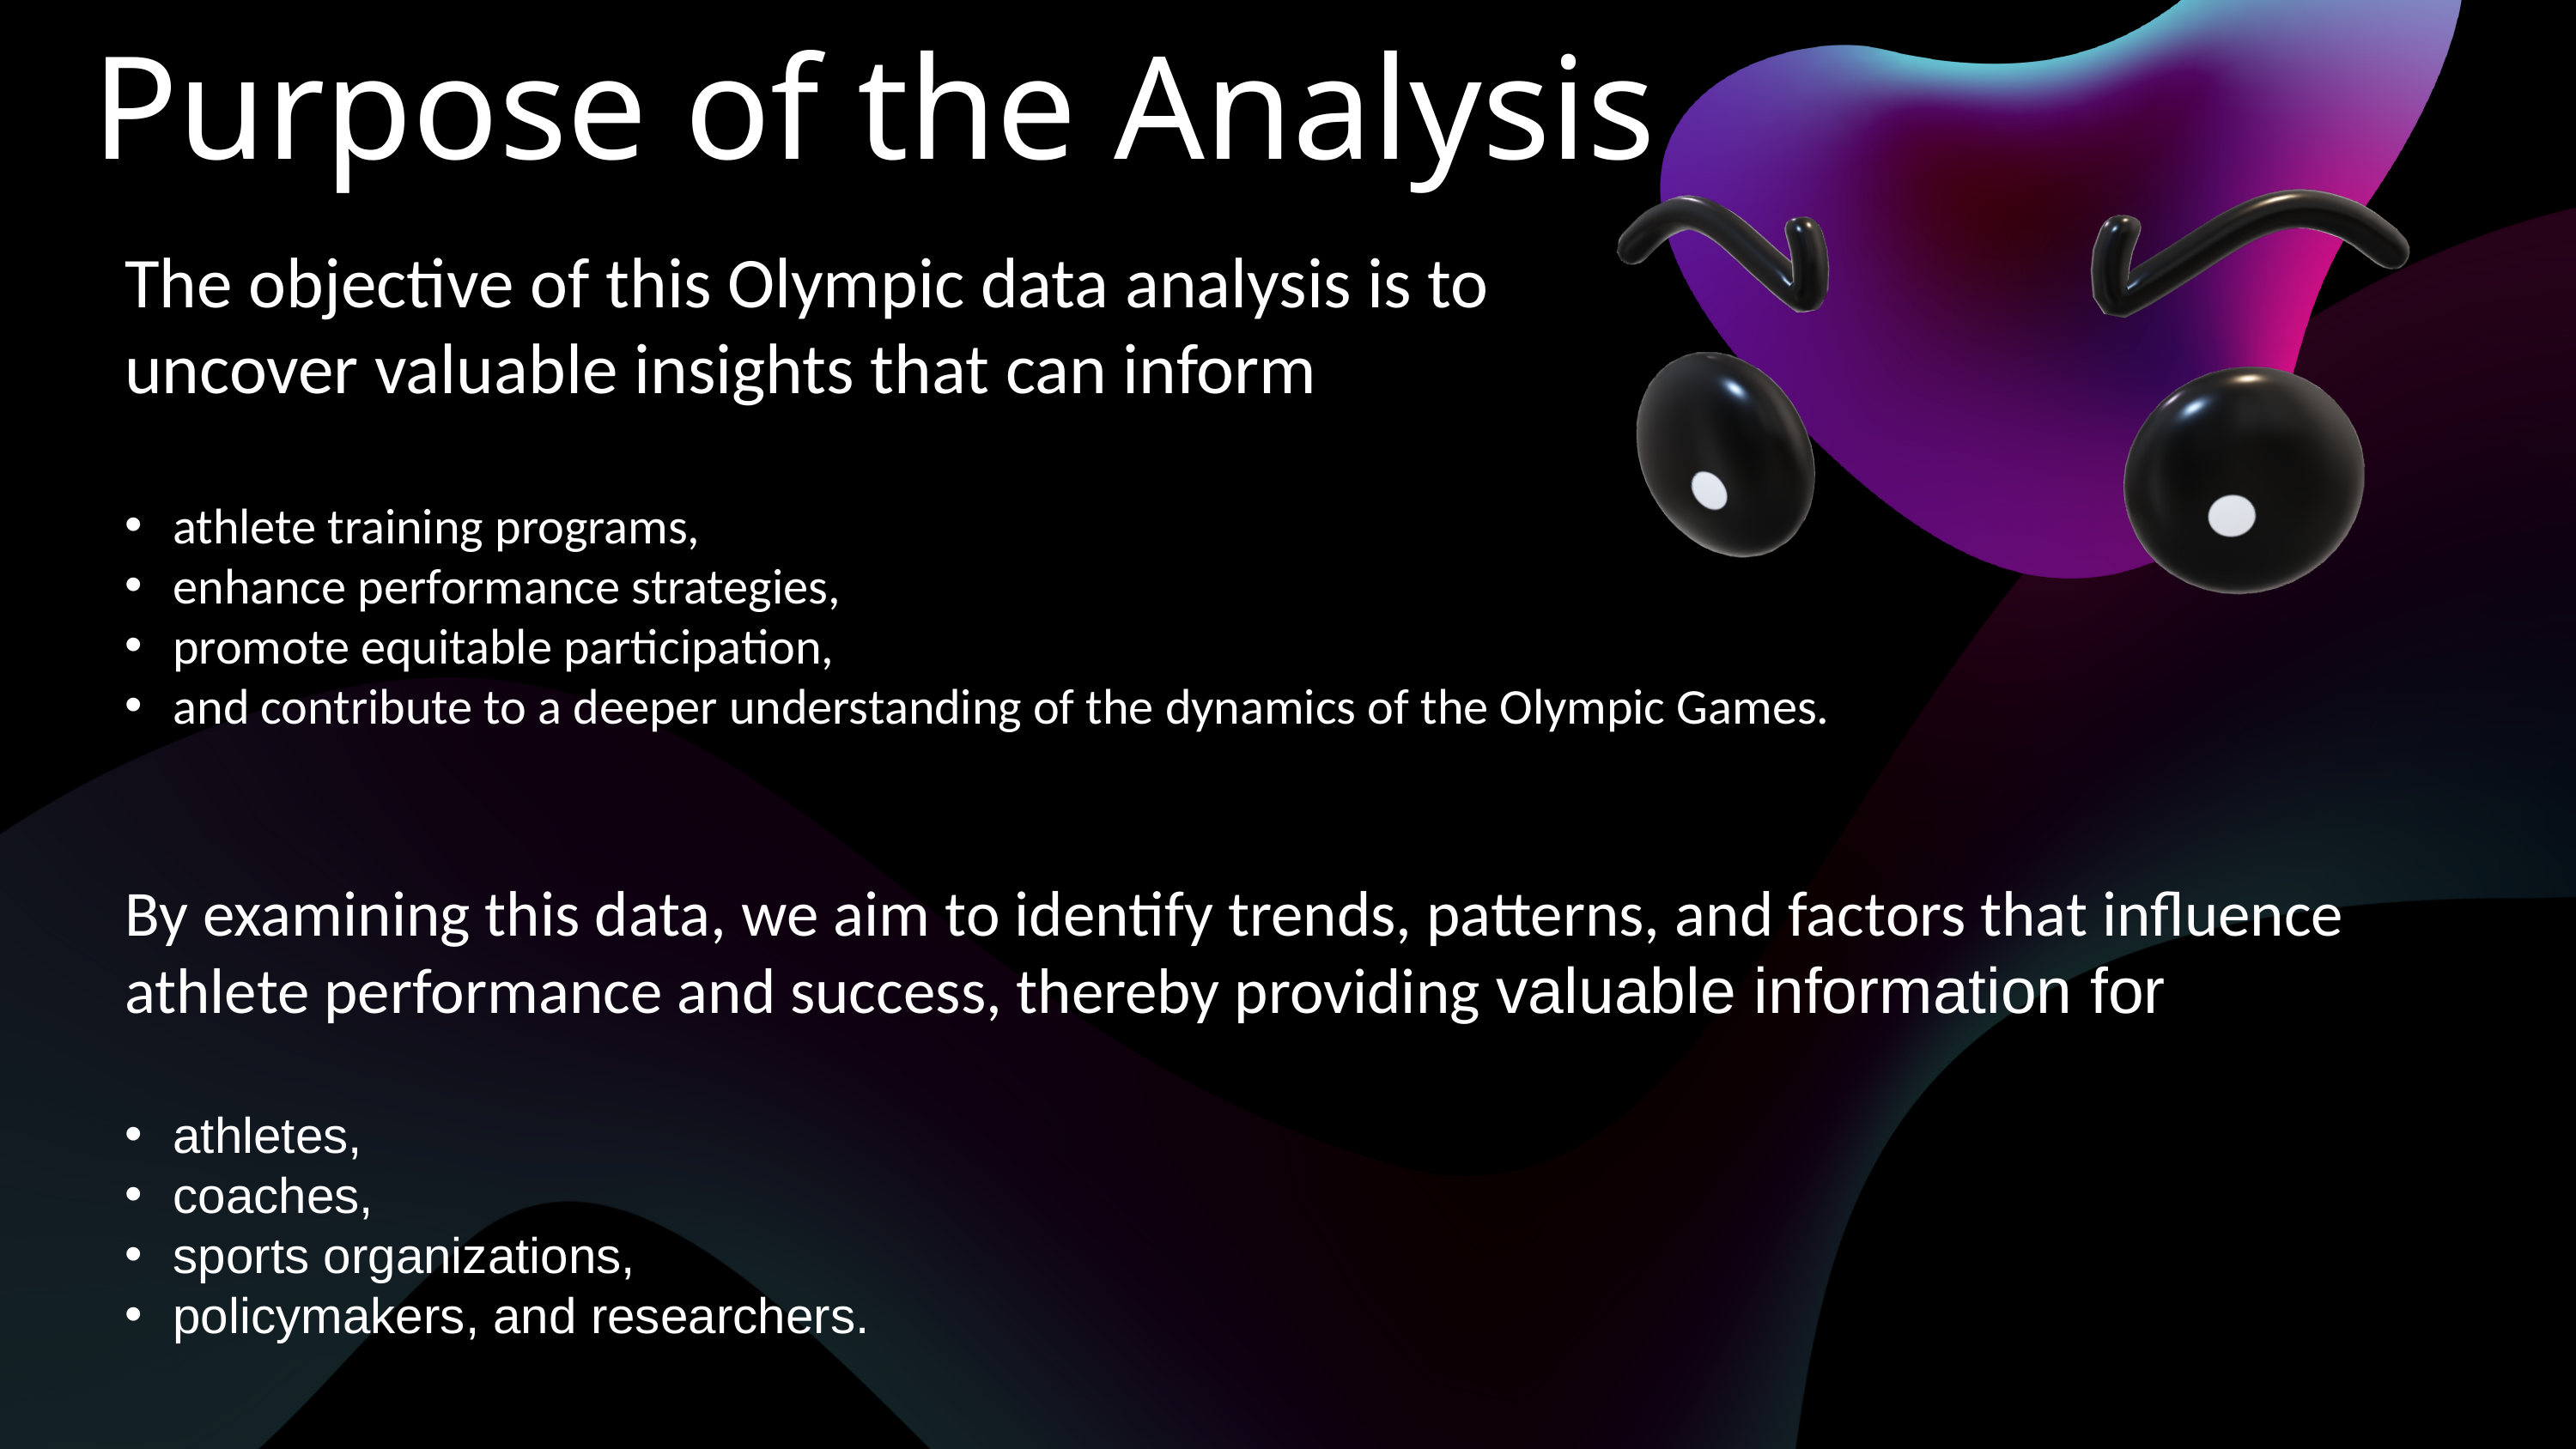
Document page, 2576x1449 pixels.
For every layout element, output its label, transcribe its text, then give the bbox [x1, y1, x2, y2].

text_box Purpose of the Analysis [92, 31, 1660, 188]
text_box The objective of this Olympic data analysis is to uncover valuable insights that can inform athlete training programs, enhance performance strategies, promote equitable participation, and contribute to a deeper understanding of the dynamics of the Olympic Games. By examining this data, we aim to identify trends, patterns, and factors that influence athlete performance and success, thereby providing valuable information for athletes, coaches, sports organizations, policymakers, and researchers. [112, 230, 2383, 1350]
text_box [0, 190, 2576, 1449]
text_box [1660, 0, 2464, 579]
picture [1520, 177, 2417, 600]
